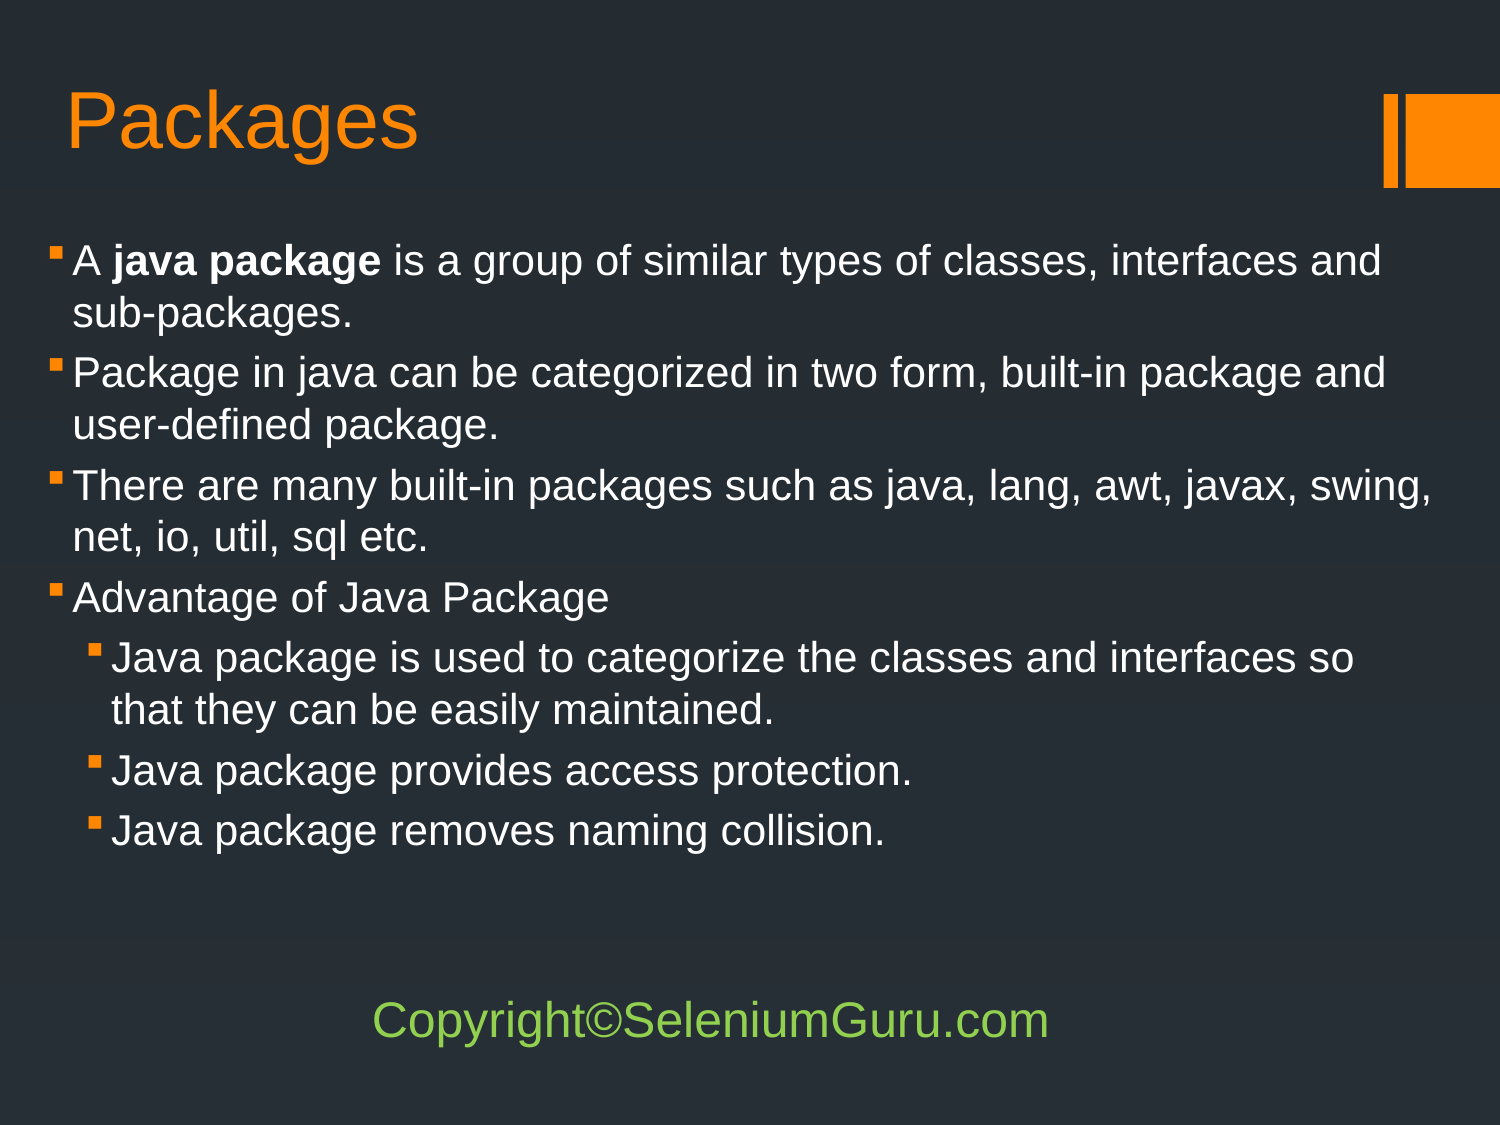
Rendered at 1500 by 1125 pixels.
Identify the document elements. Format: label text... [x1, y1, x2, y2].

title Packages [50, 60, 1350, 173]
footer Copyright©SeleniumGuru.com [356, 987, 1123, 1063]
list A java package is a group of similar types of classes, interfaces and sub-packages. Package in java can be categorized in two form, built-in package and user-defined package. There are many built-in packages such as java, lang, awt, javax, swing, net, io, util, sql etc. Advantage of Java Package Java package is used to categorize the classes and interfaces so that they can be easily maintained. Java package provides access protection. Java package removes naming collision. [24, 224, 1455, 875]
